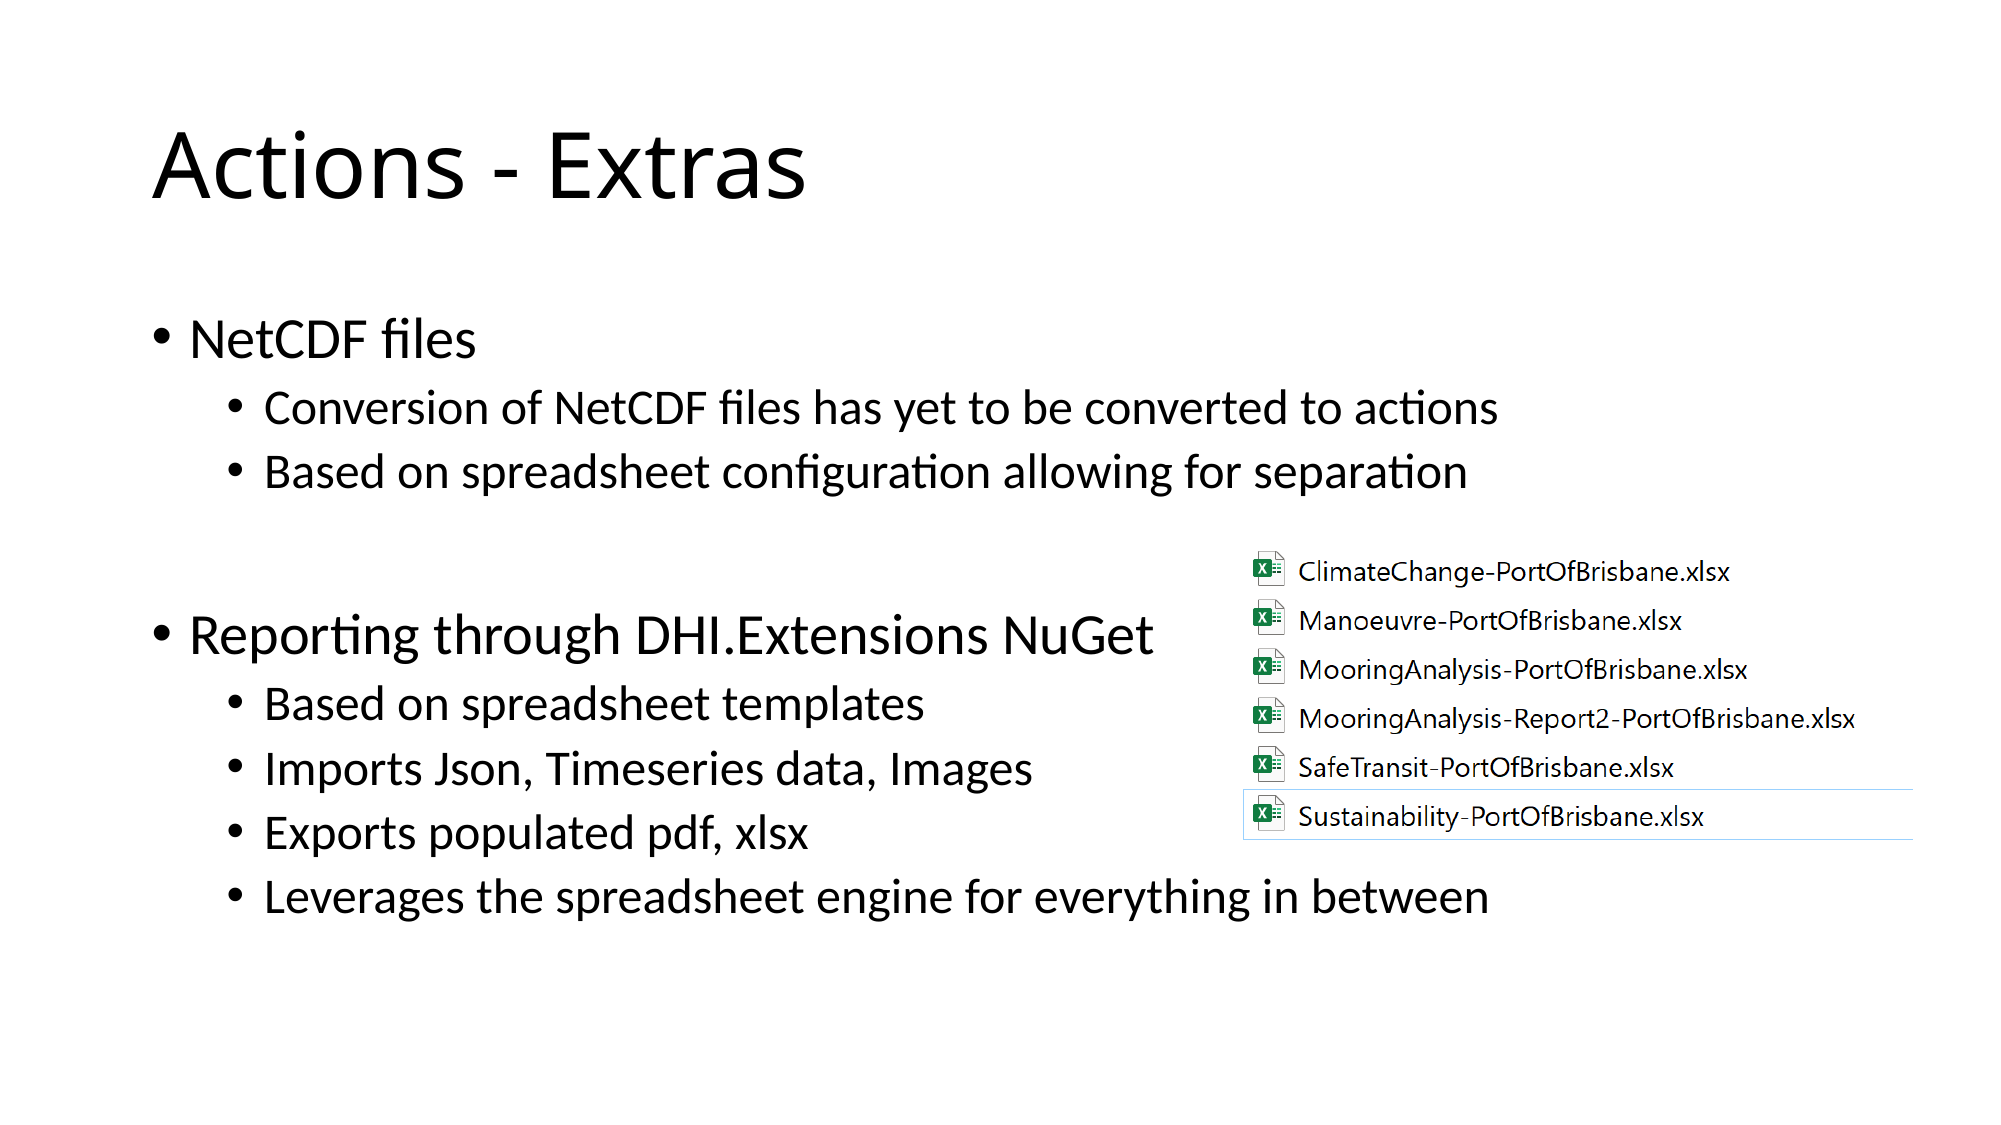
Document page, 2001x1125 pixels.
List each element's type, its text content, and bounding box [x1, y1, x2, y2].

picture [1225, 527, 1913, 855]
text_box [137, 258, 1891, 1073]
title Actions - Extras [137, 59, 1863, 258]
